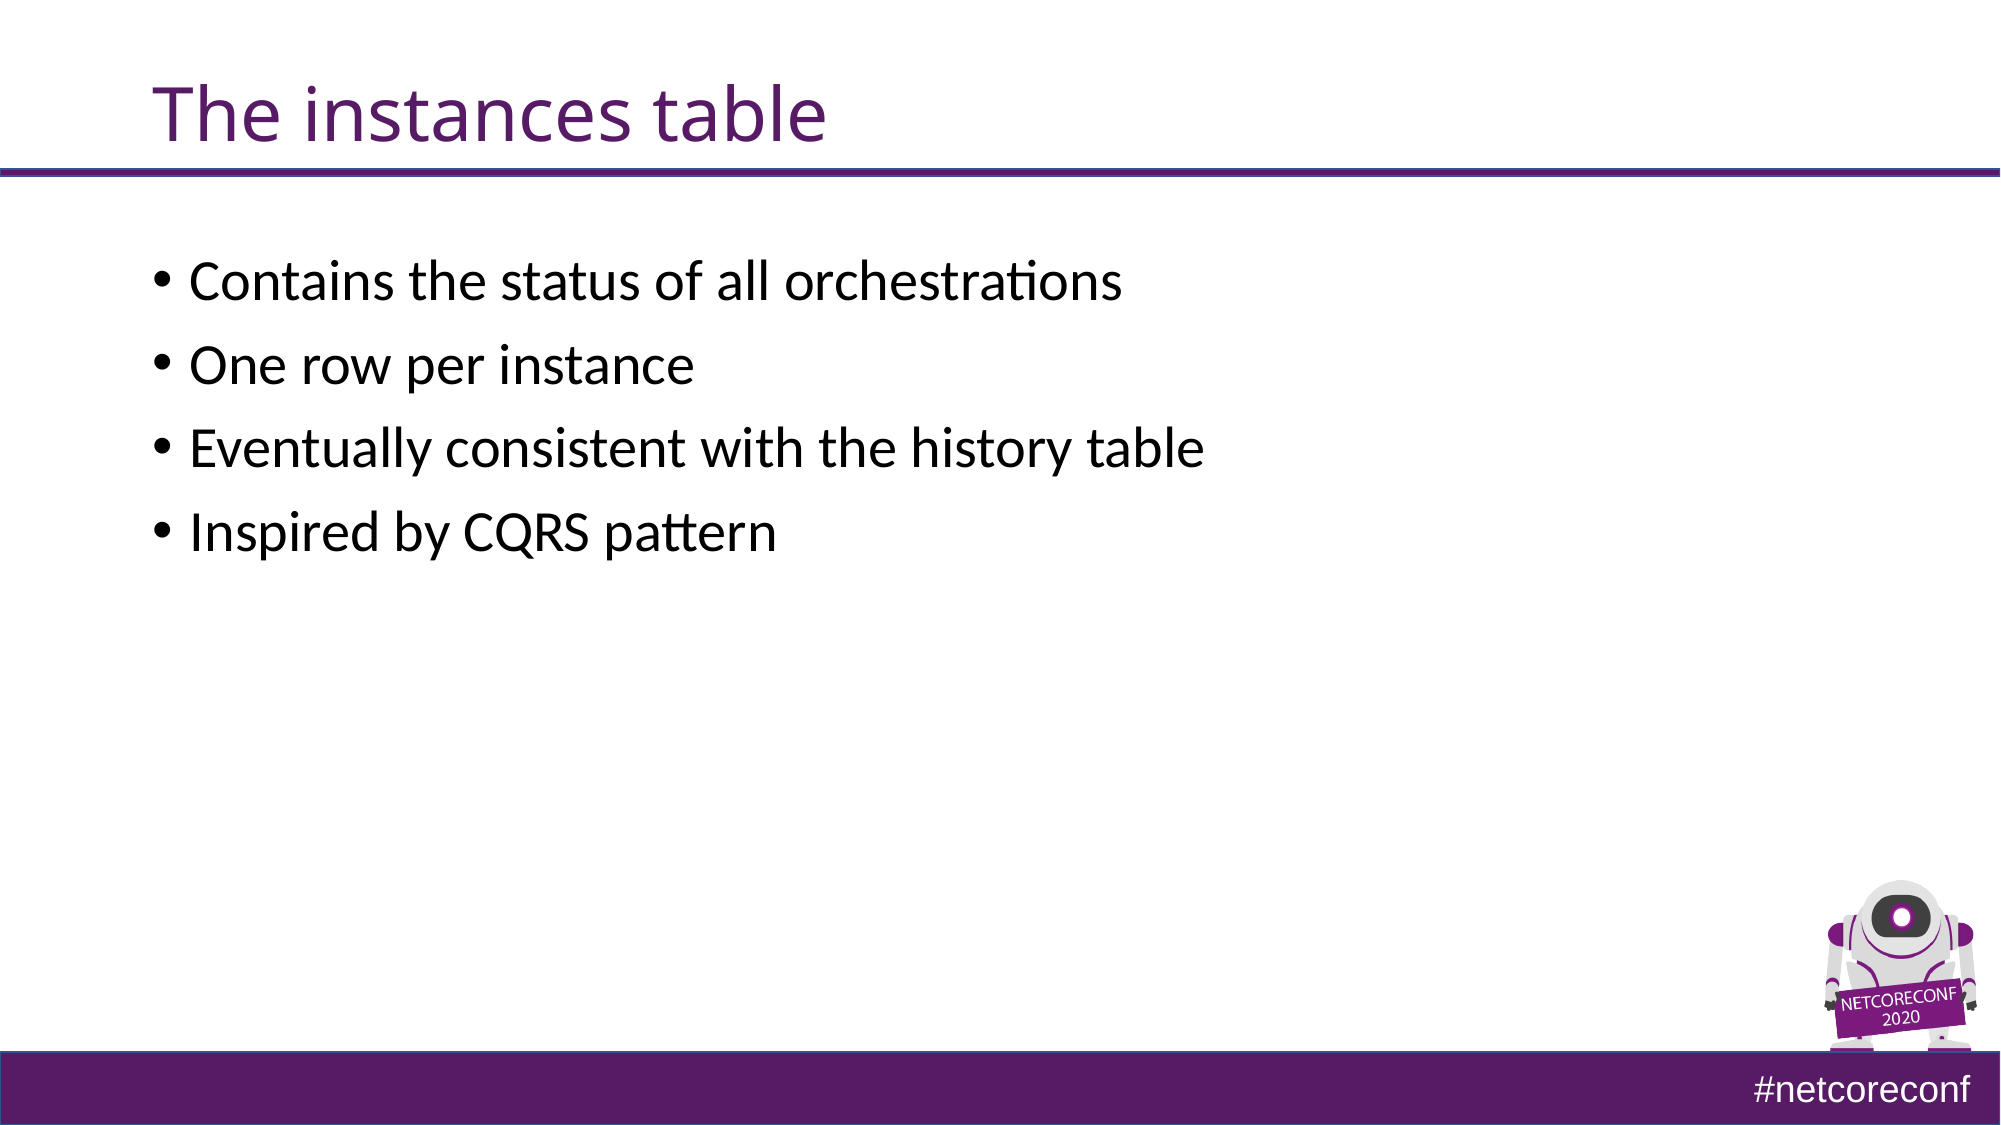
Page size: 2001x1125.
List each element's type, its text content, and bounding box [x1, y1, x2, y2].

title The instances table [137, 20, 1863, 213]
picture [1824, 880, 1977, 1051]
list Contains the status of all orchestrations One row per instance Eventually consistent with the history table Inspired by CQRS pattern [137, 242, 1863, 957]
